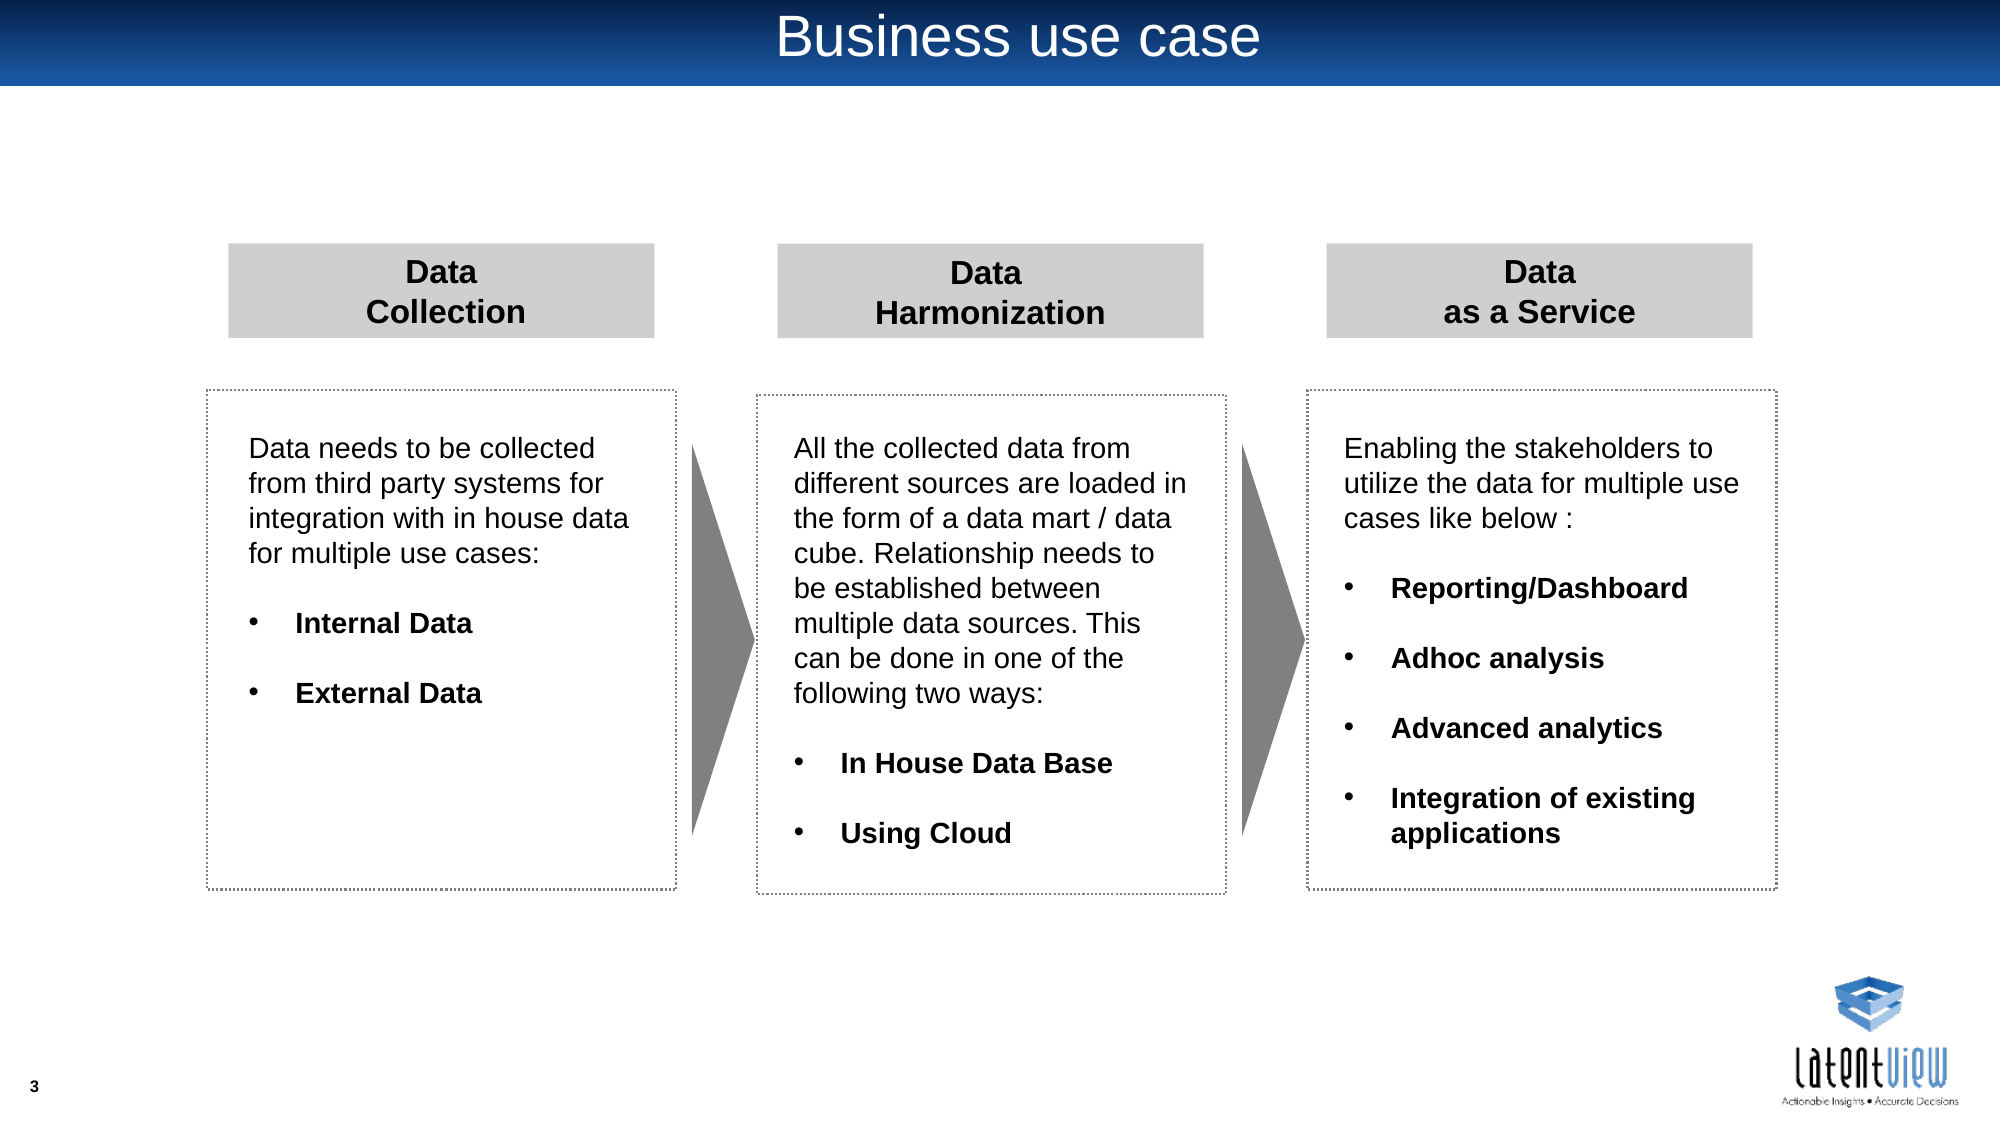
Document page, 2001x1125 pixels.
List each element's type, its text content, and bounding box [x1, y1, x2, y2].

text_box [1306, 389, 1778, 891]
text_box Data Collection [228, 243, 655, 338]
text_box [690, 443, 756, 837]
text_box Enabling the stakeholders to utilize the data for multiple use cases like below : Reporting/Dashboard Adhoc analysis Advanced analytics Integration of existing applications [1329, 422, 1799, 892]
picture [1754, 959, 1988, 1125]
text_box [206, 389, 677, 891]
text_box [1241, 443, 1307, 837]
text_box Data Harmonization [777, 243, 1204, 339]
title Business use case [98, 4, 1940, 72]
text_box All the collected data from different sources are loaded in the form of a data mart / data cube. Relationship needs to be established between multiple data sources. This can be done in one of the following two ways: In House Data Base Using Cloud [778, 422, 1204, 892]
text_box Data as a Service [1326, 243, 1753, 338]
text_box [756, 394, 1227, 895]
